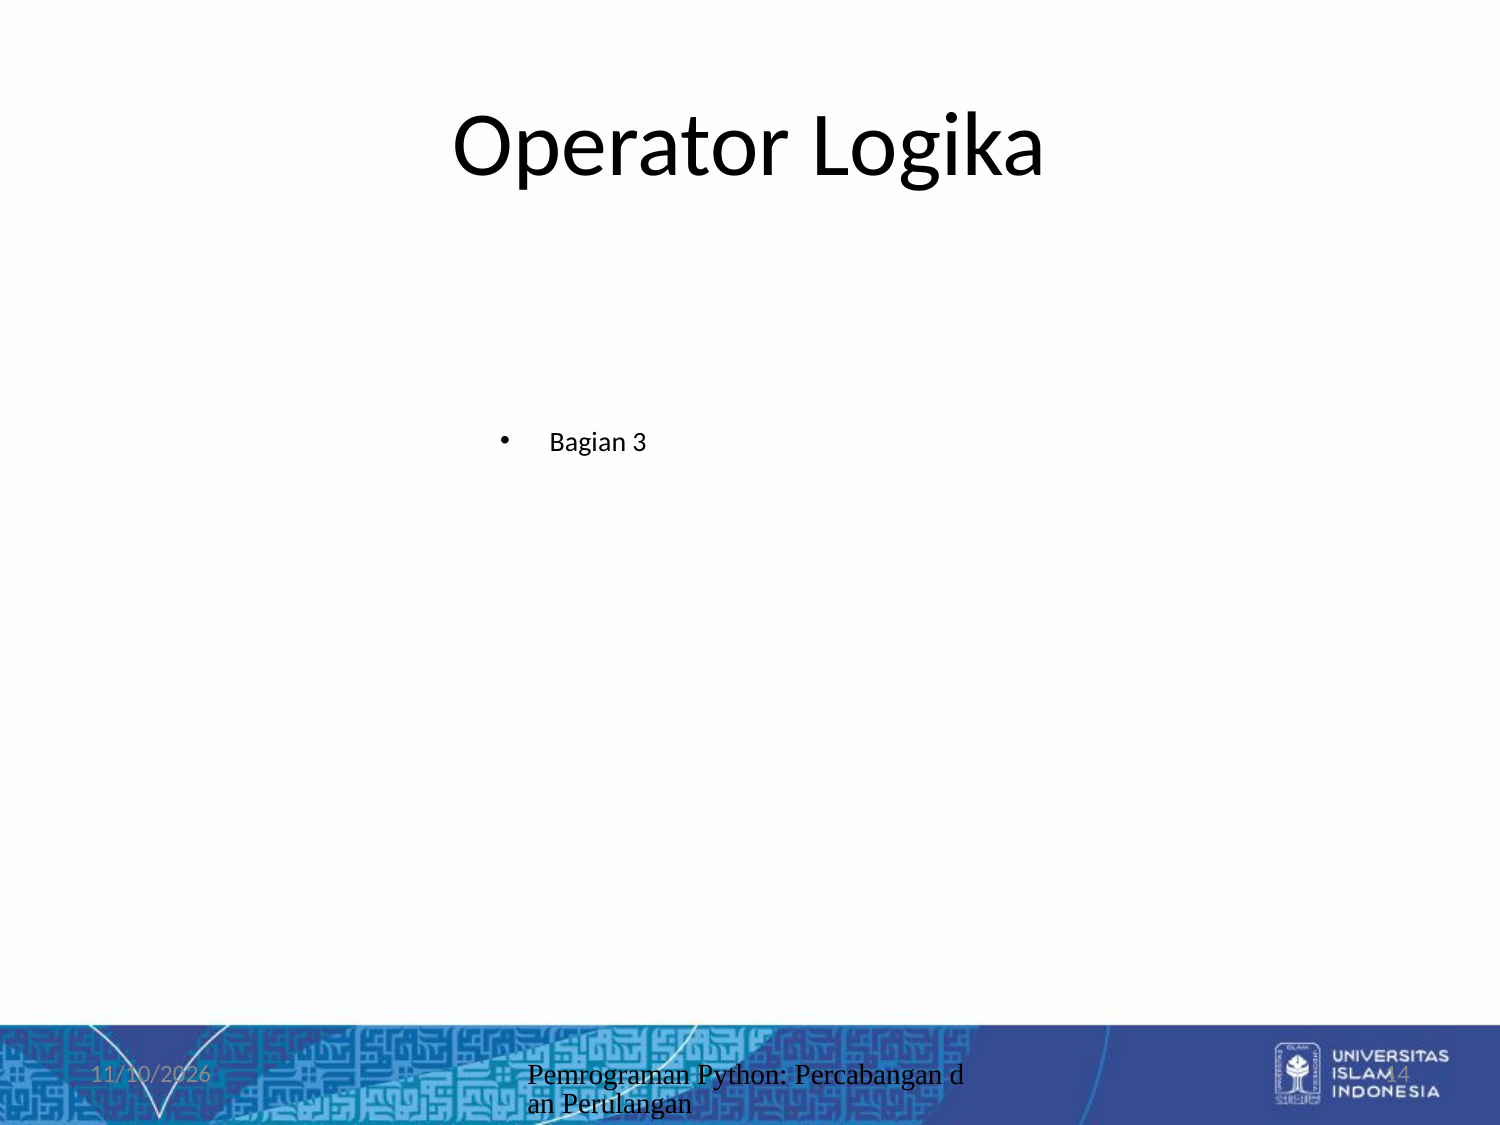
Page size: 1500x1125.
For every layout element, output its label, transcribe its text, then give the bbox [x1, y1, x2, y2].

picture [0, 0, 1500, 1125]
slide_number 14 [1074, 1042, 1425, 1103]
footer Pemrograman Python: Percabangan dan Perulangan [512, 1042, 988, 1103]
list Bagian 3 [484, 415, 1500, 465]
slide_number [75, 1042, 425, 1103]
title Operator Logika [75, 45, 1425, 233]
